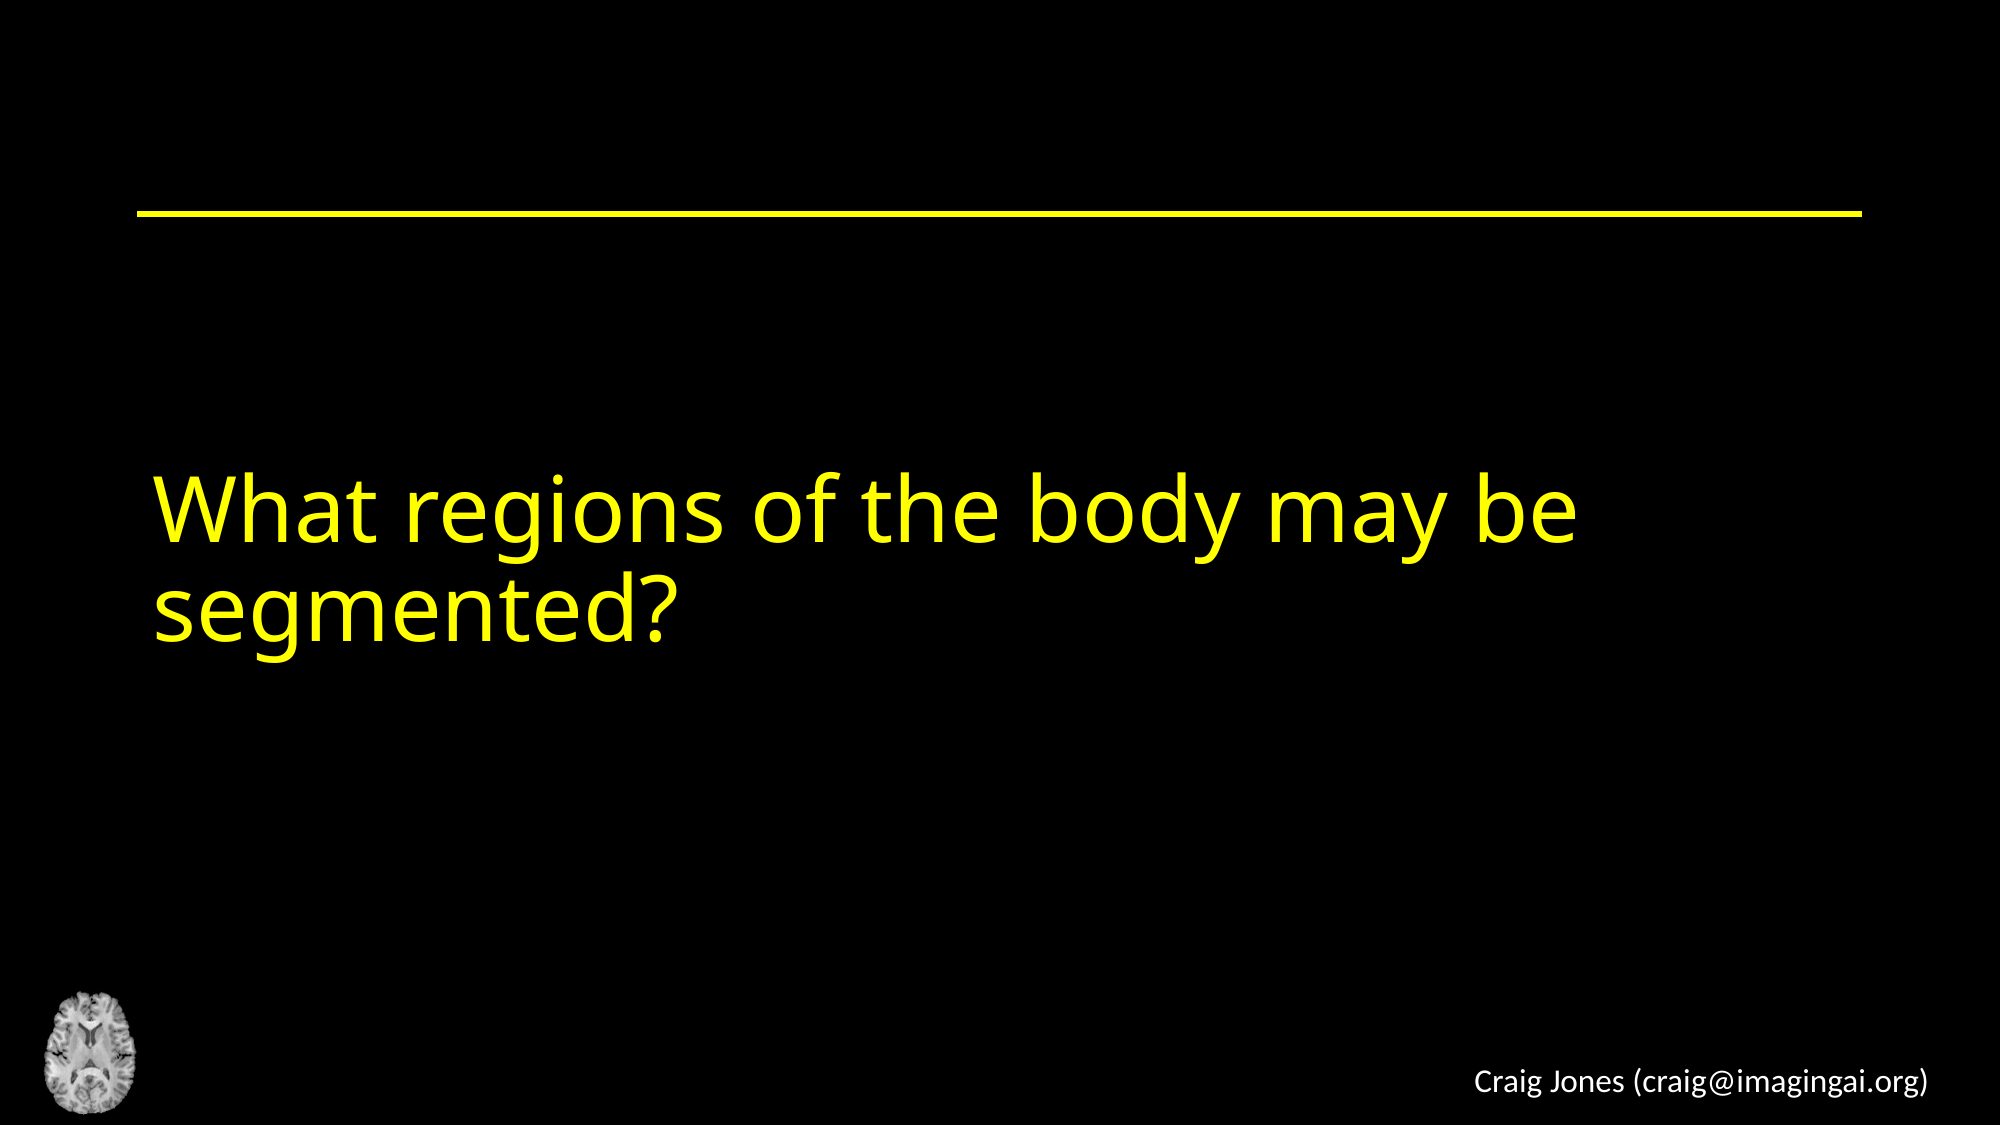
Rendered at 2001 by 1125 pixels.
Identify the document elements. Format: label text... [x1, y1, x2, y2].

picture [40, 991, 138, 1115]
title What regions of the body may be segmented? [137, 453, 1863, 672]
